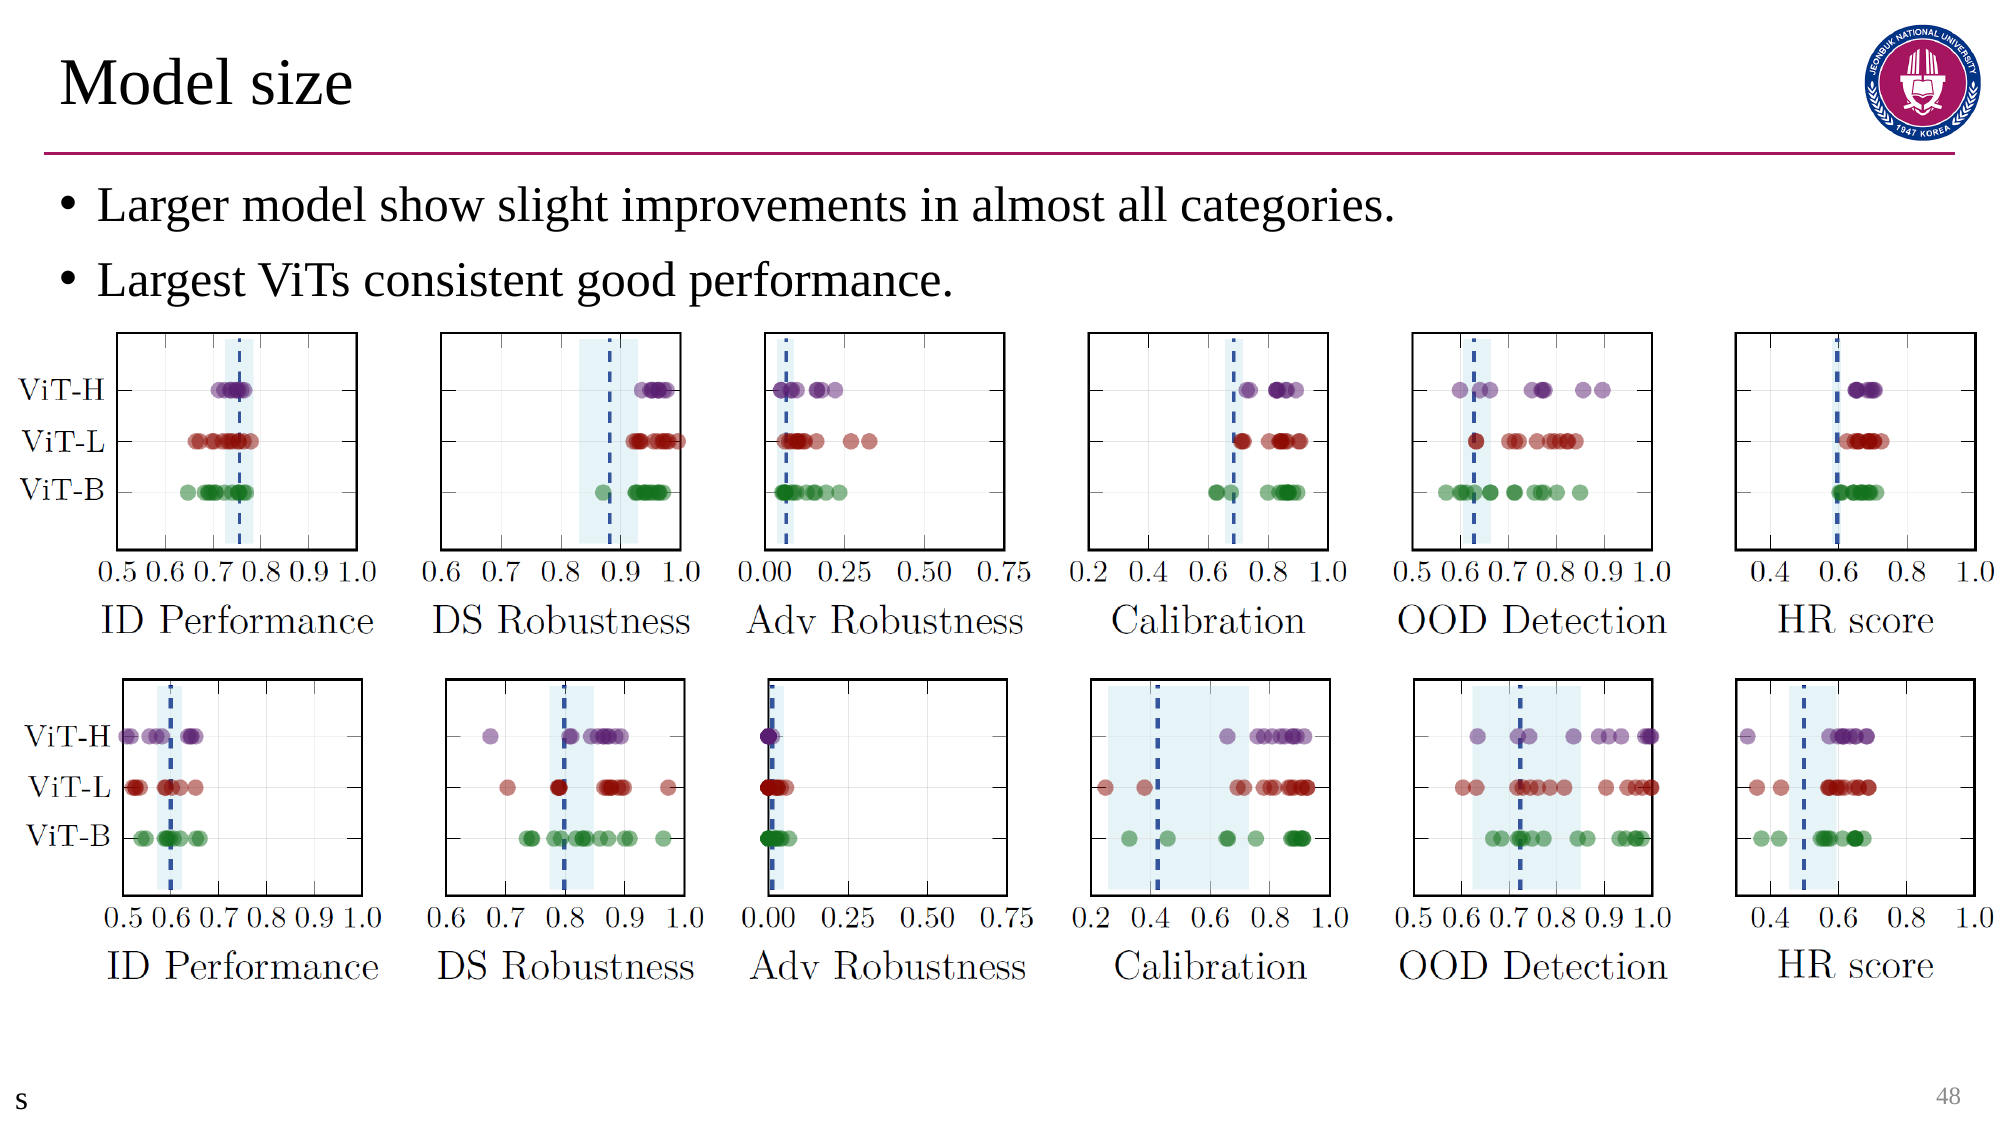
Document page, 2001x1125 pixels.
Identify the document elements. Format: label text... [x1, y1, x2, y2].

title Model size [44, 30, 1841, 136]
picture [0, 661, 2000, 995]
list Larger model show slight improvements in almost all categories. Largest ViTs consistent good performance. [44, 170, 1898, 318]
list s [0, 1073, 1878, 1125]
picture [0, 318, 2000, 645]
picture [1863, 23, 1982, 142]
slide_number 48 [1897, 1065, 2000, 1125]
